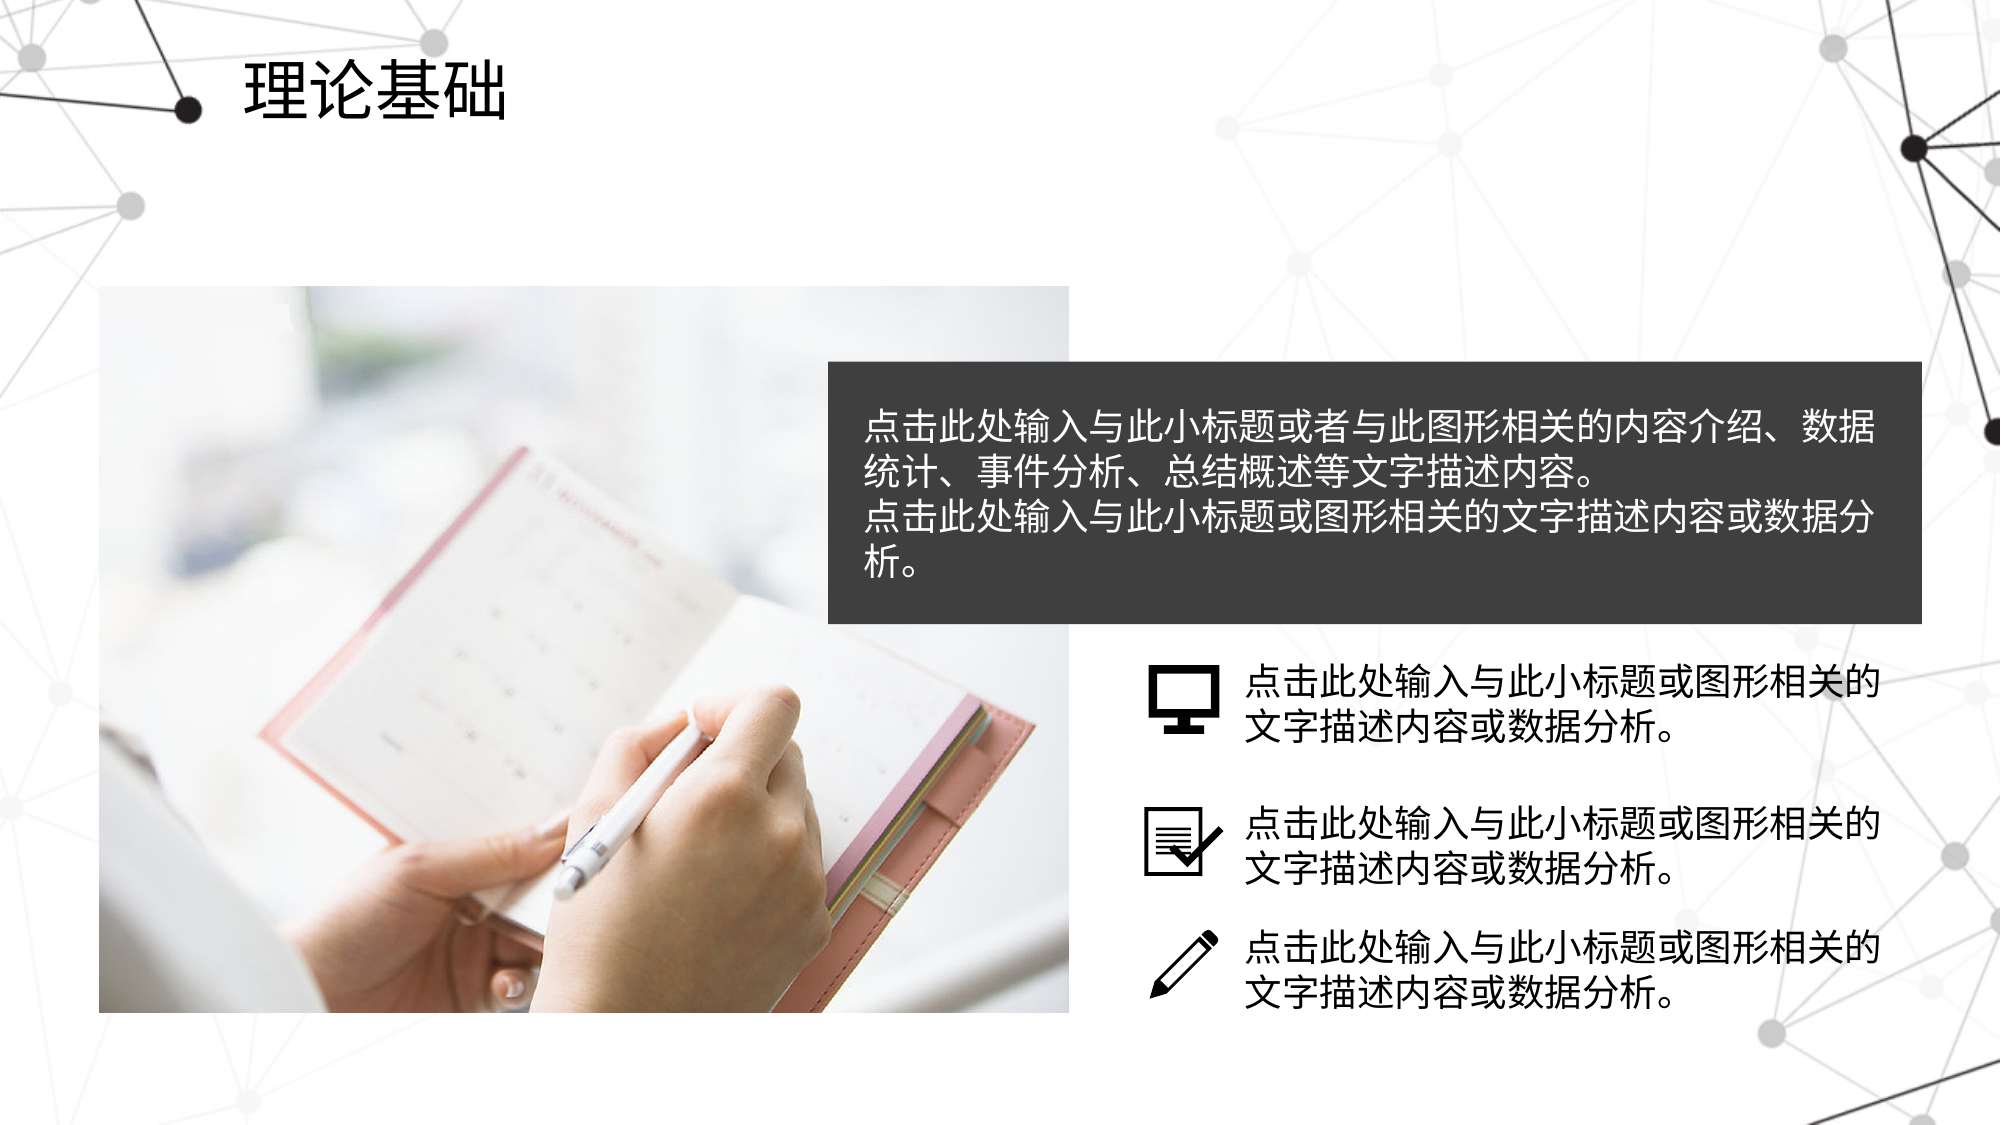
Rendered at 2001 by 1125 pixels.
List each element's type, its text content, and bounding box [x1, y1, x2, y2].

text_box [1148, 928, 1220, 1001]
picture [0, 0, 2000, 1125]
text_box [1143, 806, 1226, 878]
text_box 点击此处输入与此小标题或图形相关的文字描述内容或数据分析。 [1229, 792, 1904, 898]
text_box 点击此处输入与此小标题或图形相关的文字描述内容或数据分析。 [1229, 916, 1915, 1022]
text_box 点击此处输入与此小标题或图形相关的文字描述内容或数据分析。 [1229, 650, 1904, 756]
title 理论基础 [227, 40, 1395, 137]
text_box [1148, 664, 1220, 735]
text_box 点击此处输入与此小标题或者与此图形相关的内容介绍、数据统计、事件分析、总结概述等文字描述内容。 点击此处输入与此小标题或图形相关的文字描述内容或数据分析。 [1069, 361, 1923, 625]
